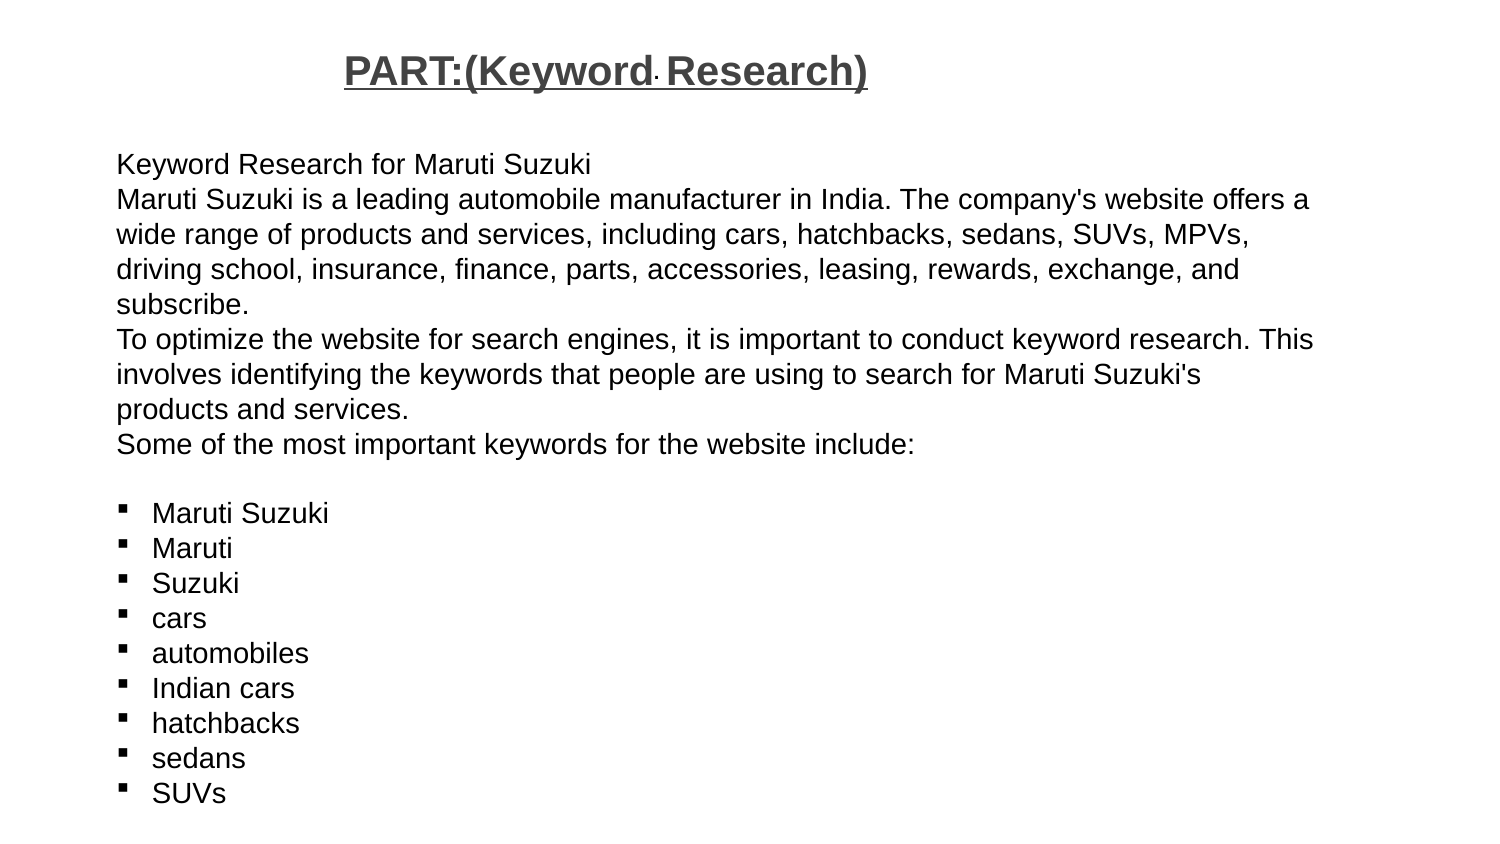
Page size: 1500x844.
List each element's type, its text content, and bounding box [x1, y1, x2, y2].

text_box . [68, 0, 1280, 520]
text_box Keyword Research for Maruti Suzuki Maruti Suzuki is a leading automobile manufacturer in India. The company's website offers a wide range of products and services, including cars, hatchbacks, sedans, SUVs, MPVs, driving school, insurance, finance, parts, accessories, leasing, rewards, exchange, and subscribe. To optimize the website for search engines, it is important to conduct keyword research. This involves identifying the keywords that people are using to search for Maruti Suzuki's products and services. Some of the most important keywords for the website include: Maruti Suzuki Maruti Suzuki cars automobiles Indian cars hatchbacks sedans SUVs [101, 137, 1333, 844]
text_box PART:(Keyword Research) [329, 36, 1069, 101]
